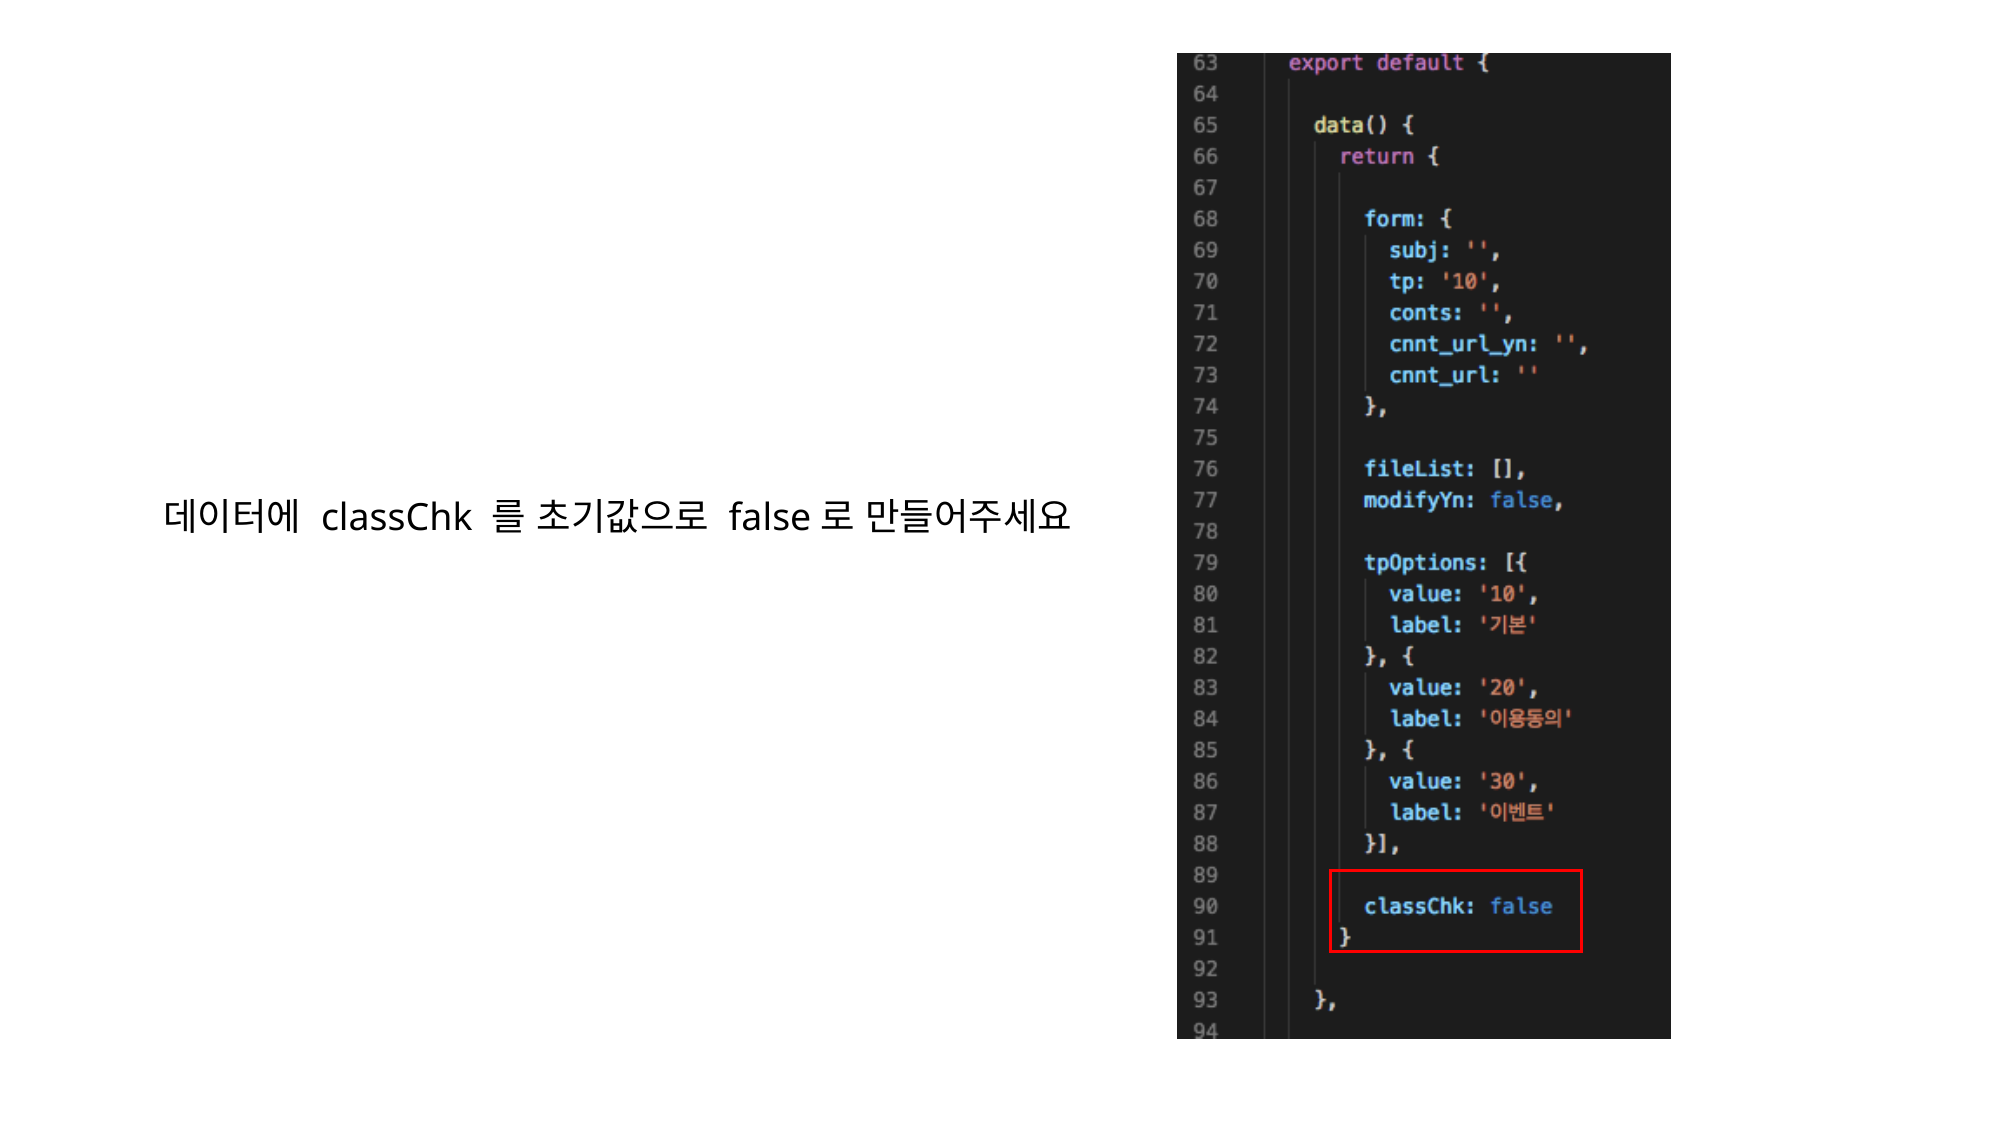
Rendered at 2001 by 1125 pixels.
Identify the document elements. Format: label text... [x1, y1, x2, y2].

text_box 데이터에 classChk 를 초기값으로 false로 만들어주세요 [148, 485, 1088, 545]
picture [1177, 53, 1671, 1039]
